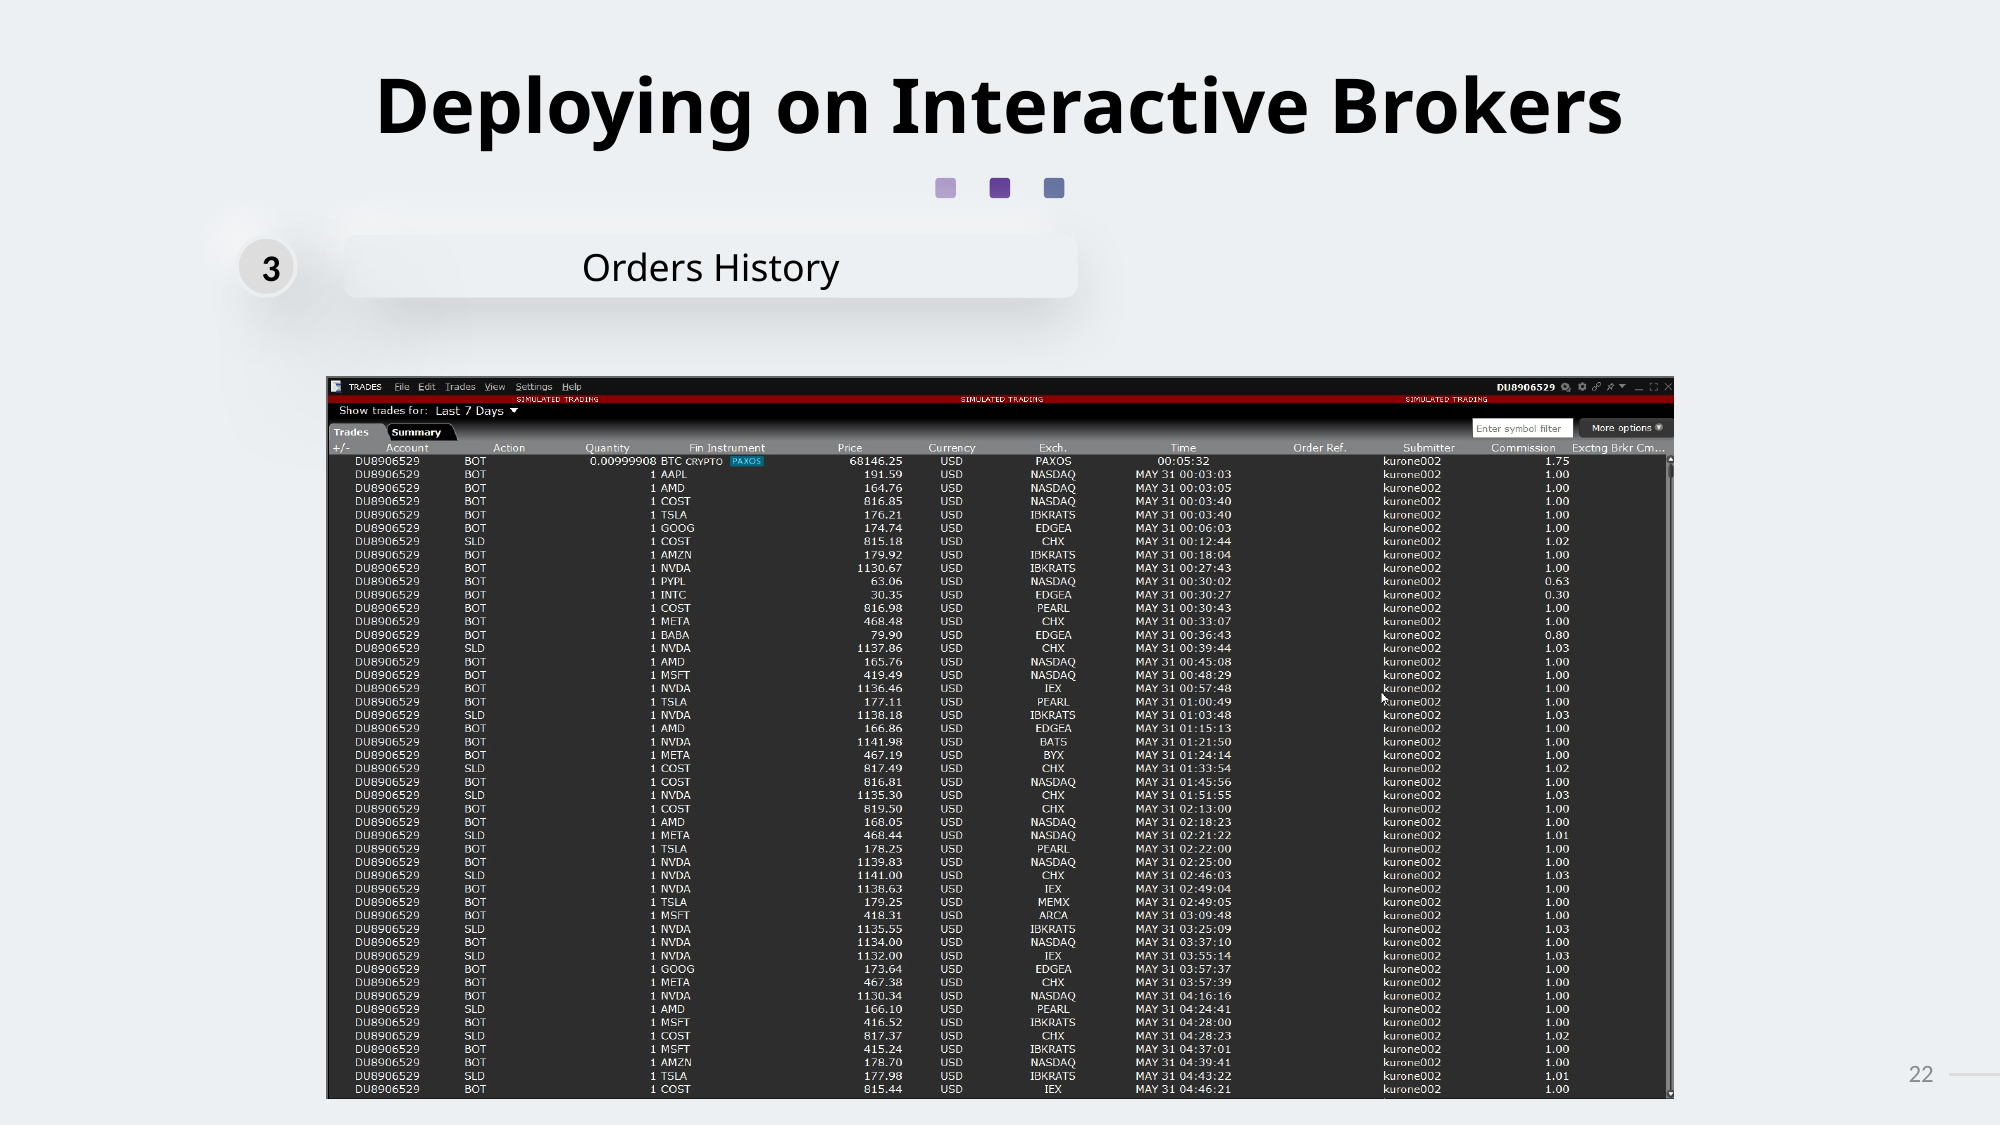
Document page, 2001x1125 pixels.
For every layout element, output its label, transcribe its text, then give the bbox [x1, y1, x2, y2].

title Deploying on Interactive Brokers [137, 59, 1863, 158]
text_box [235, 235, 298, 298]
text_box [325, 375, 1675, 1100]
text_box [344, 235, 1078, 298]
